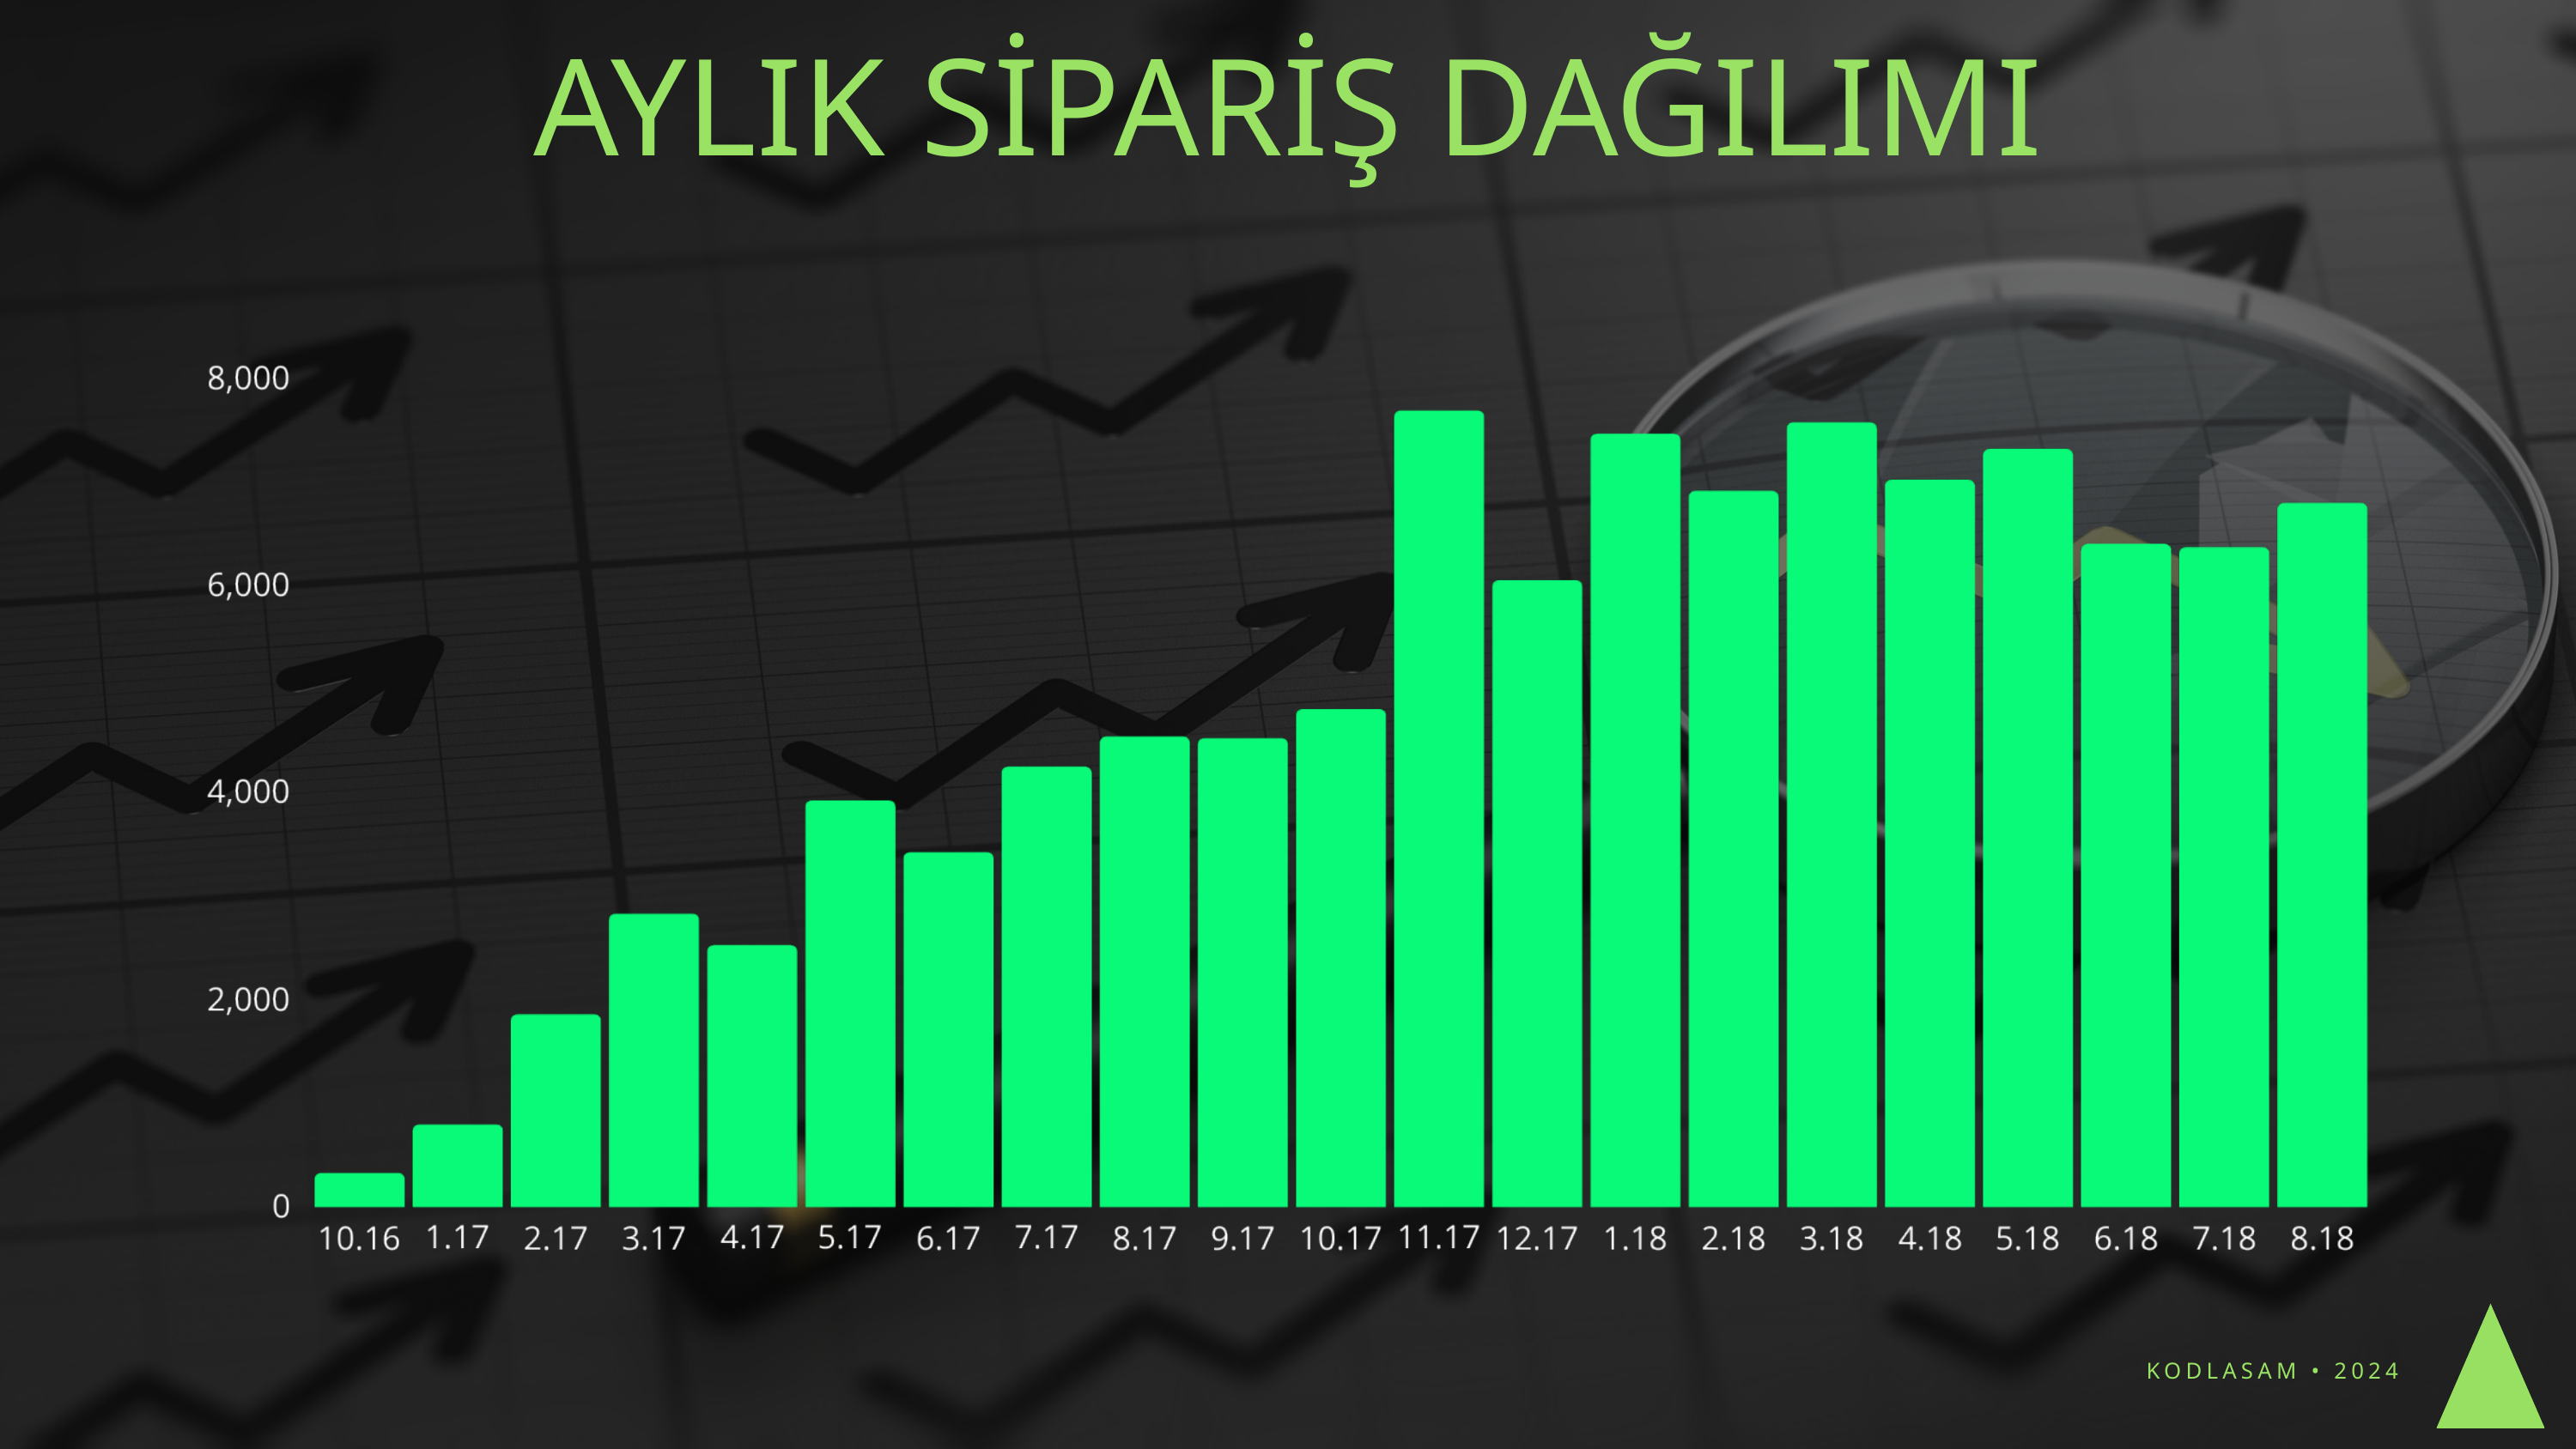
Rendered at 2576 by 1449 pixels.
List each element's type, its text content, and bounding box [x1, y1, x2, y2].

text_box AYLIK SİPARİŞ DAĞILIMI [207, 42, 2368, 146]
text_box [0, 0, 2576, 146]
picture [0, 149, 2576, 1449]
